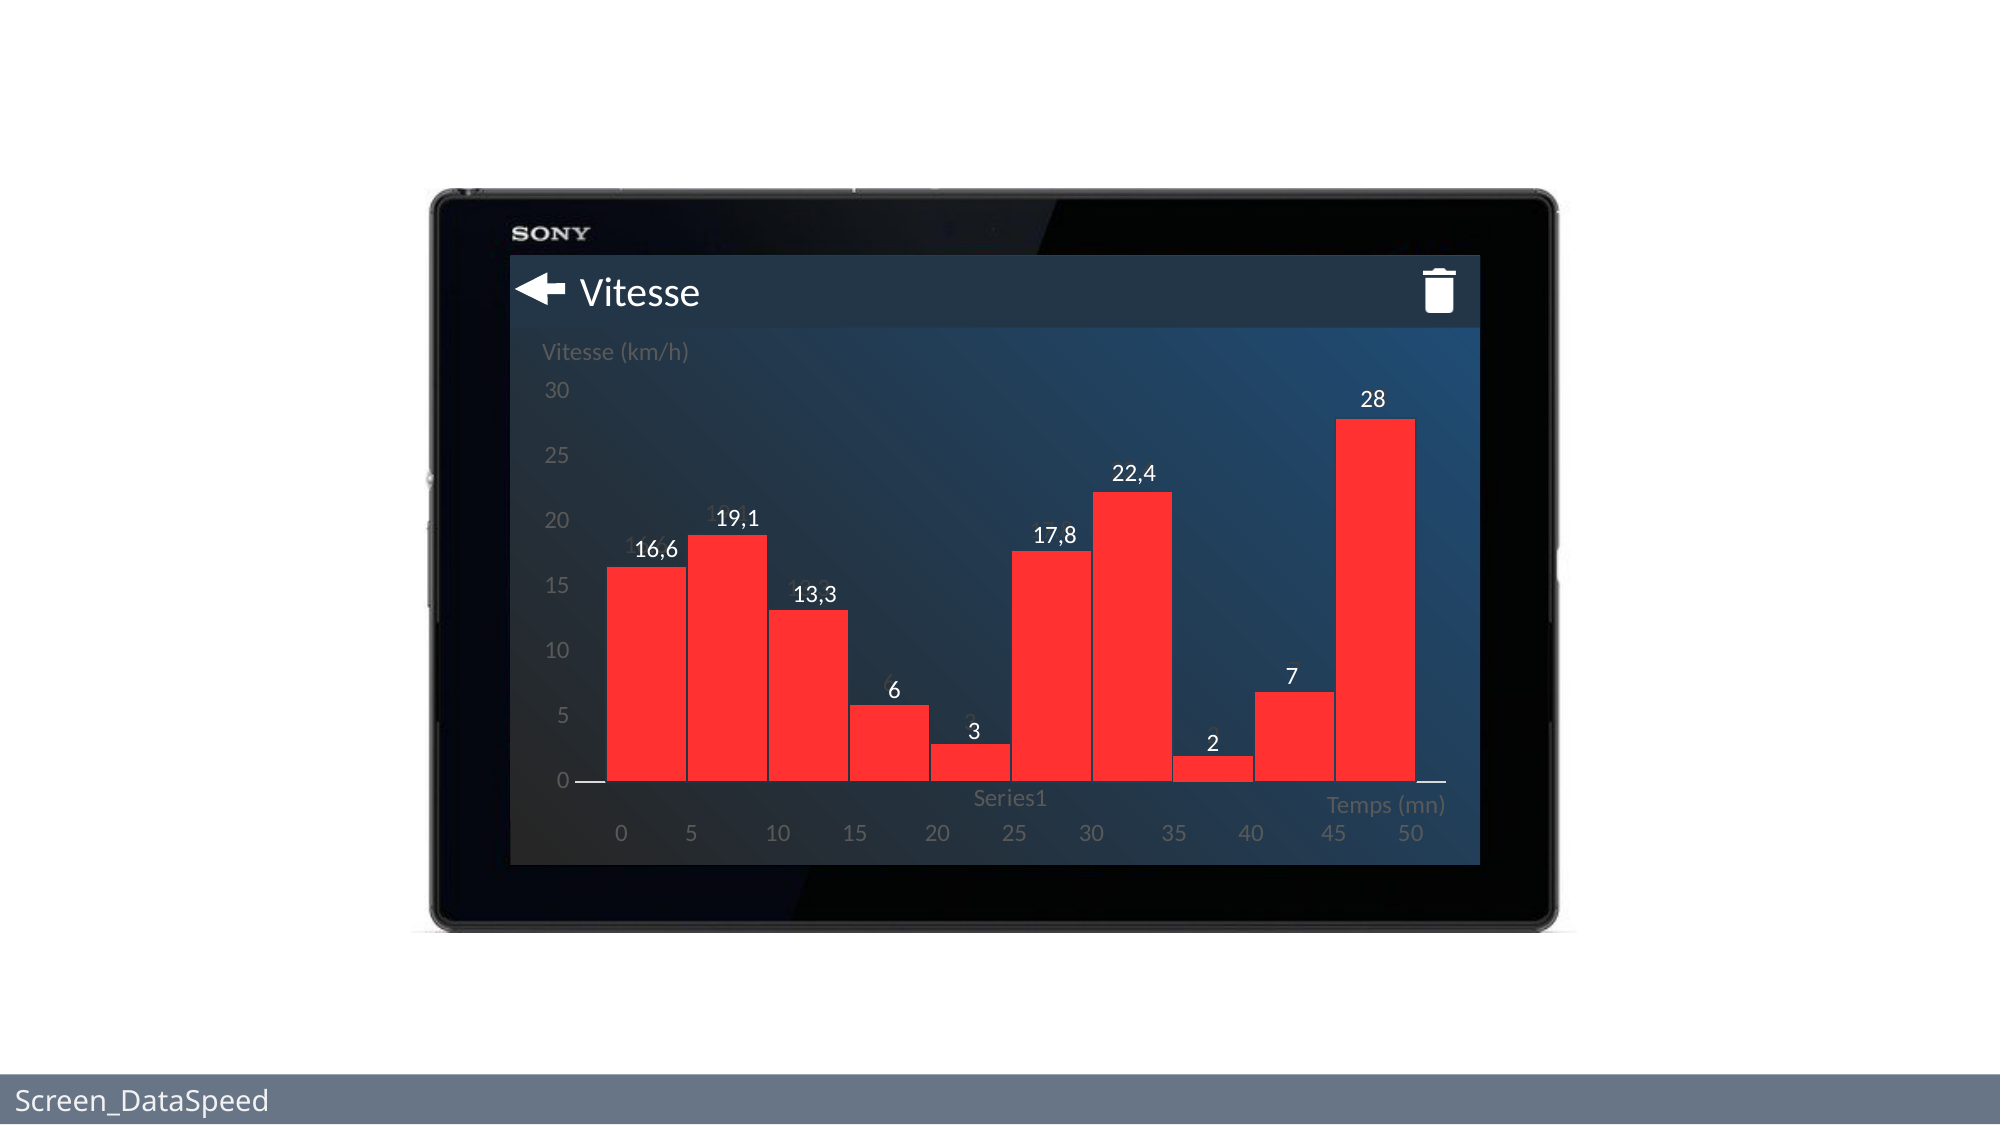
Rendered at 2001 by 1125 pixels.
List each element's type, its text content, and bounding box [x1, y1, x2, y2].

text_box Screen_DataSpeed [0, 1074, 2000, 1125]
chart [525, 370, 1466, 823]
picture [411, 188, 1577, 933]
